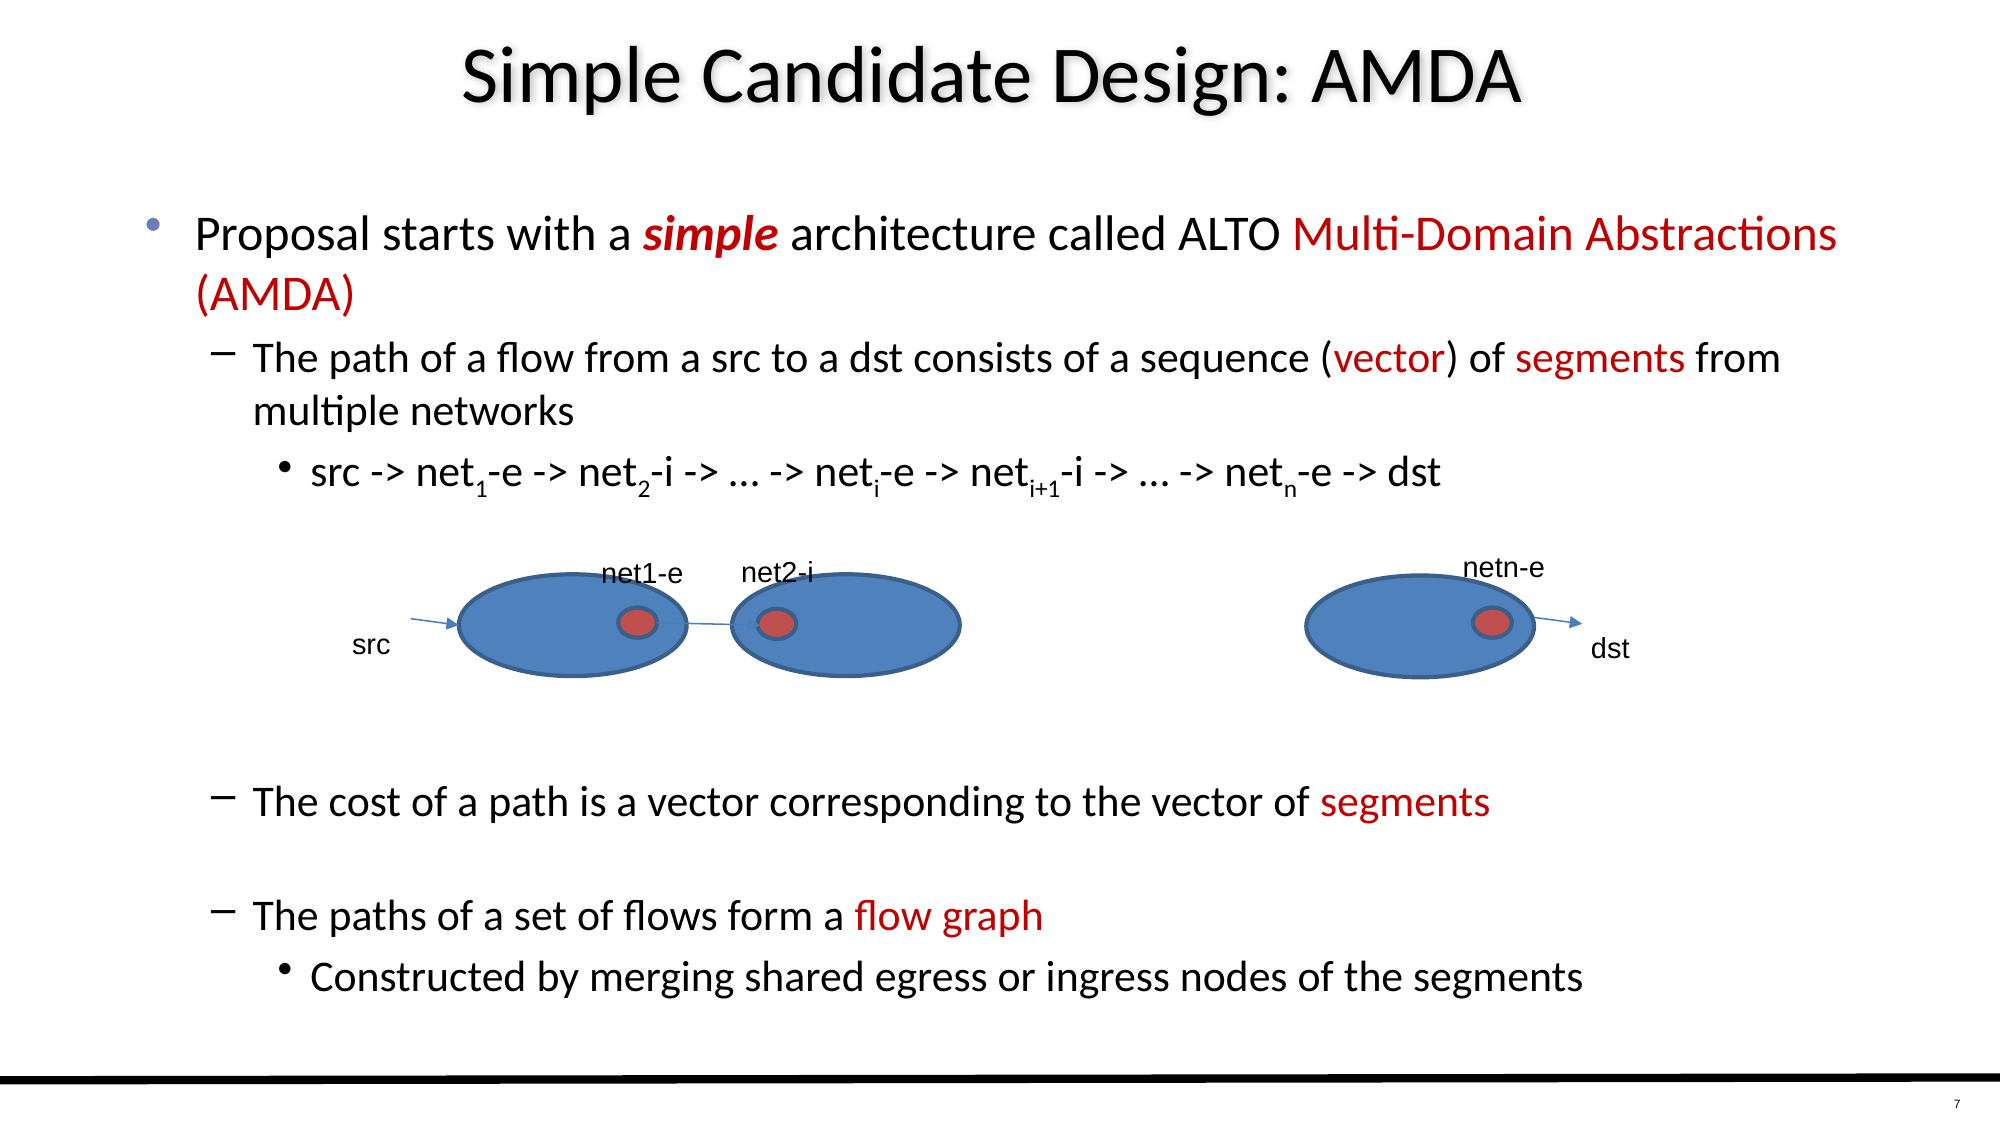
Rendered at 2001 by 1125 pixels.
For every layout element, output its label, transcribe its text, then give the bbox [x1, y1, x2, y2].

text_box [1470, 605, 1514, 640]
text_box [458, 572, 689, 679]
text_box net2-i [726, 512, 829, 596]
text_box [730, 572, 962, 679]
list Proposal starts with a simple architecture called ALTO Multi-Domain Abstractions (AMDA) The path of a flow from a src to a dst consists of a sequence (vector) of segments from multiple networks src -> net1-e -> net2-i -> … -> neti-e -> neti+1-i -> … -> netn-e -> dst The cost of a path is a vector corresponding to the vector of segments The paths of a set of flows form a flow graph Constructed by merging shared egress or ingress nodes of the segments [130, 193, 1856, 1016]
text_box netn-e [1447, 507, 1561, 591]
text_box [755, 606, 799, 642]
text_box [1304, 573, 1536, 680]
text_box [656, 622, 761, 626]
text_box dst [1576, 588, 1645, 672]
text_box net1-e [586, 513, 699, 597]
text_box [616, 605, 659, 640]
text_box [1533, 617, 1583, 625]
text_box src [337, 584, 406, 668]
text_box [410, 618, 460, 626]
title Simple Candidate Design: AMDA [55, 13, 1930, 127]
